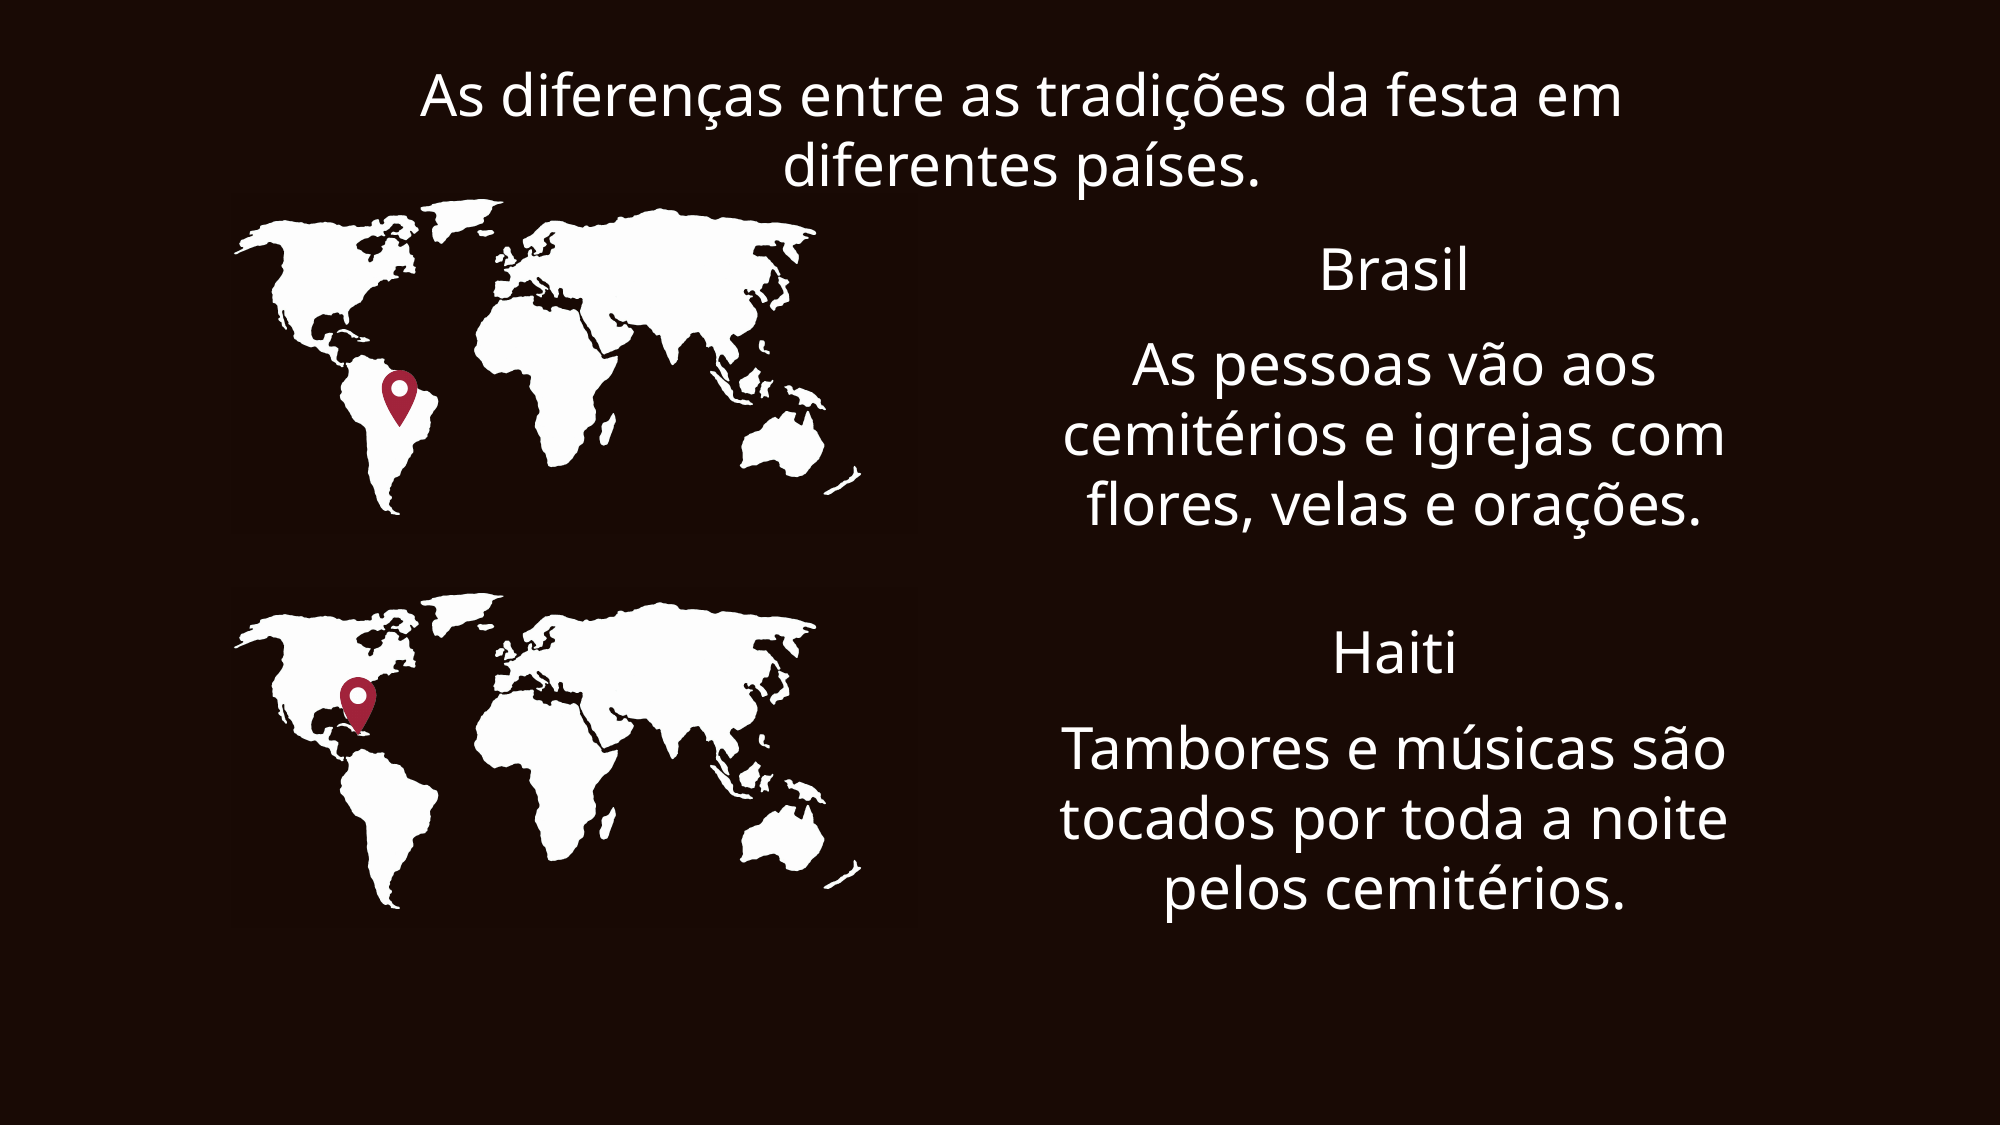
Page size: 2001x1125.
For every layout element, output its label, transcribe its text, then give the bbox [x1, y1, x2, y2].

text_box As diferenças entre as tradições da festa em diferentes países. [349, 50, 1695, 206]
picture [231, 587, 918, 928]
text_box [1034, 607, 1755, 861]
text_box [1034, 224, 1755, 477]
picture [231, 193, 918, 535]
